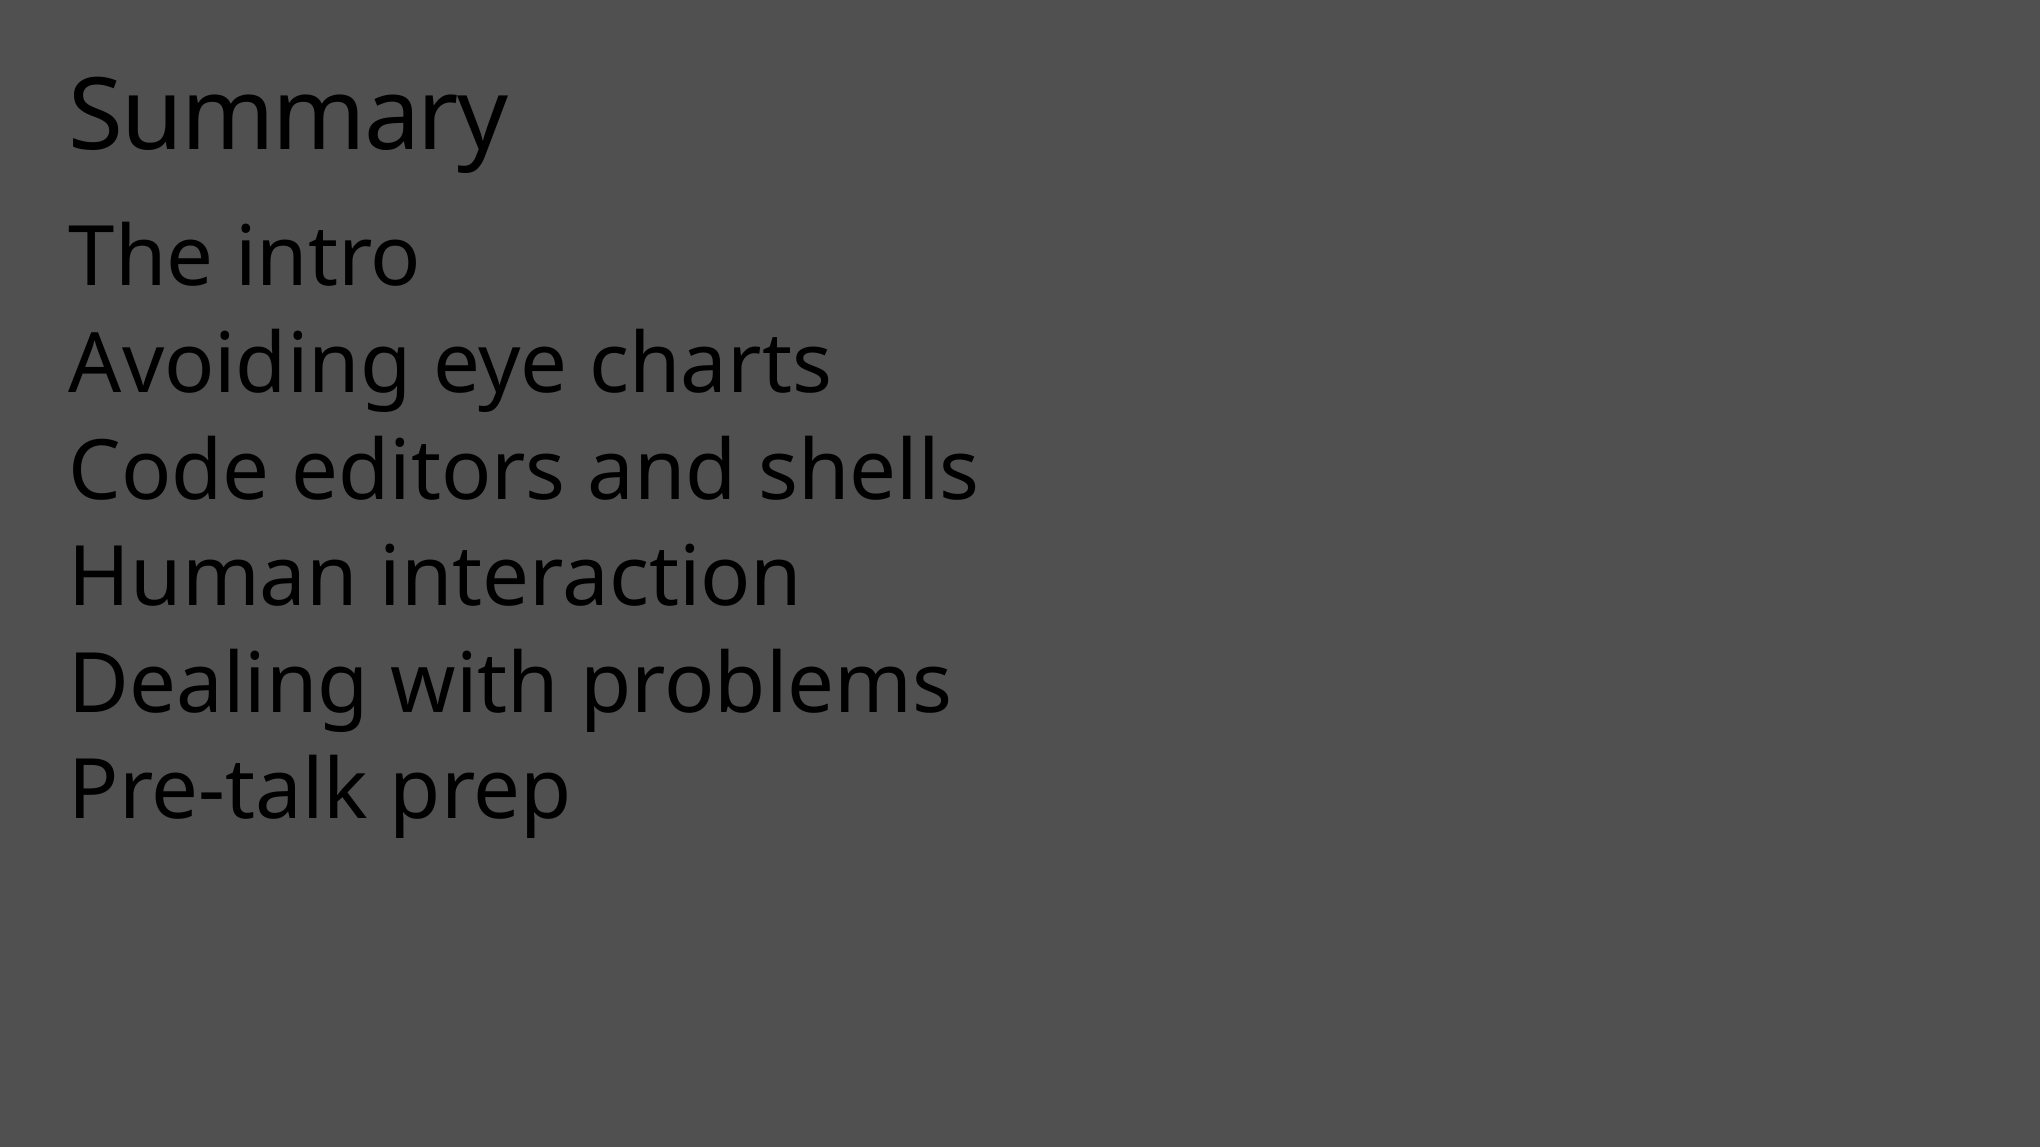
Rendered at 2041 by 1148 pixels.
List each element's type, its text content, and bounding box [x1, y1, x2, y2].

list The intro Avoiding eye charts Code editors and shells Human interaction Dealing with problems Pre-talk prep [45, 198, 1996, 1148]
title Summary [45, 48, 1996, 198]
